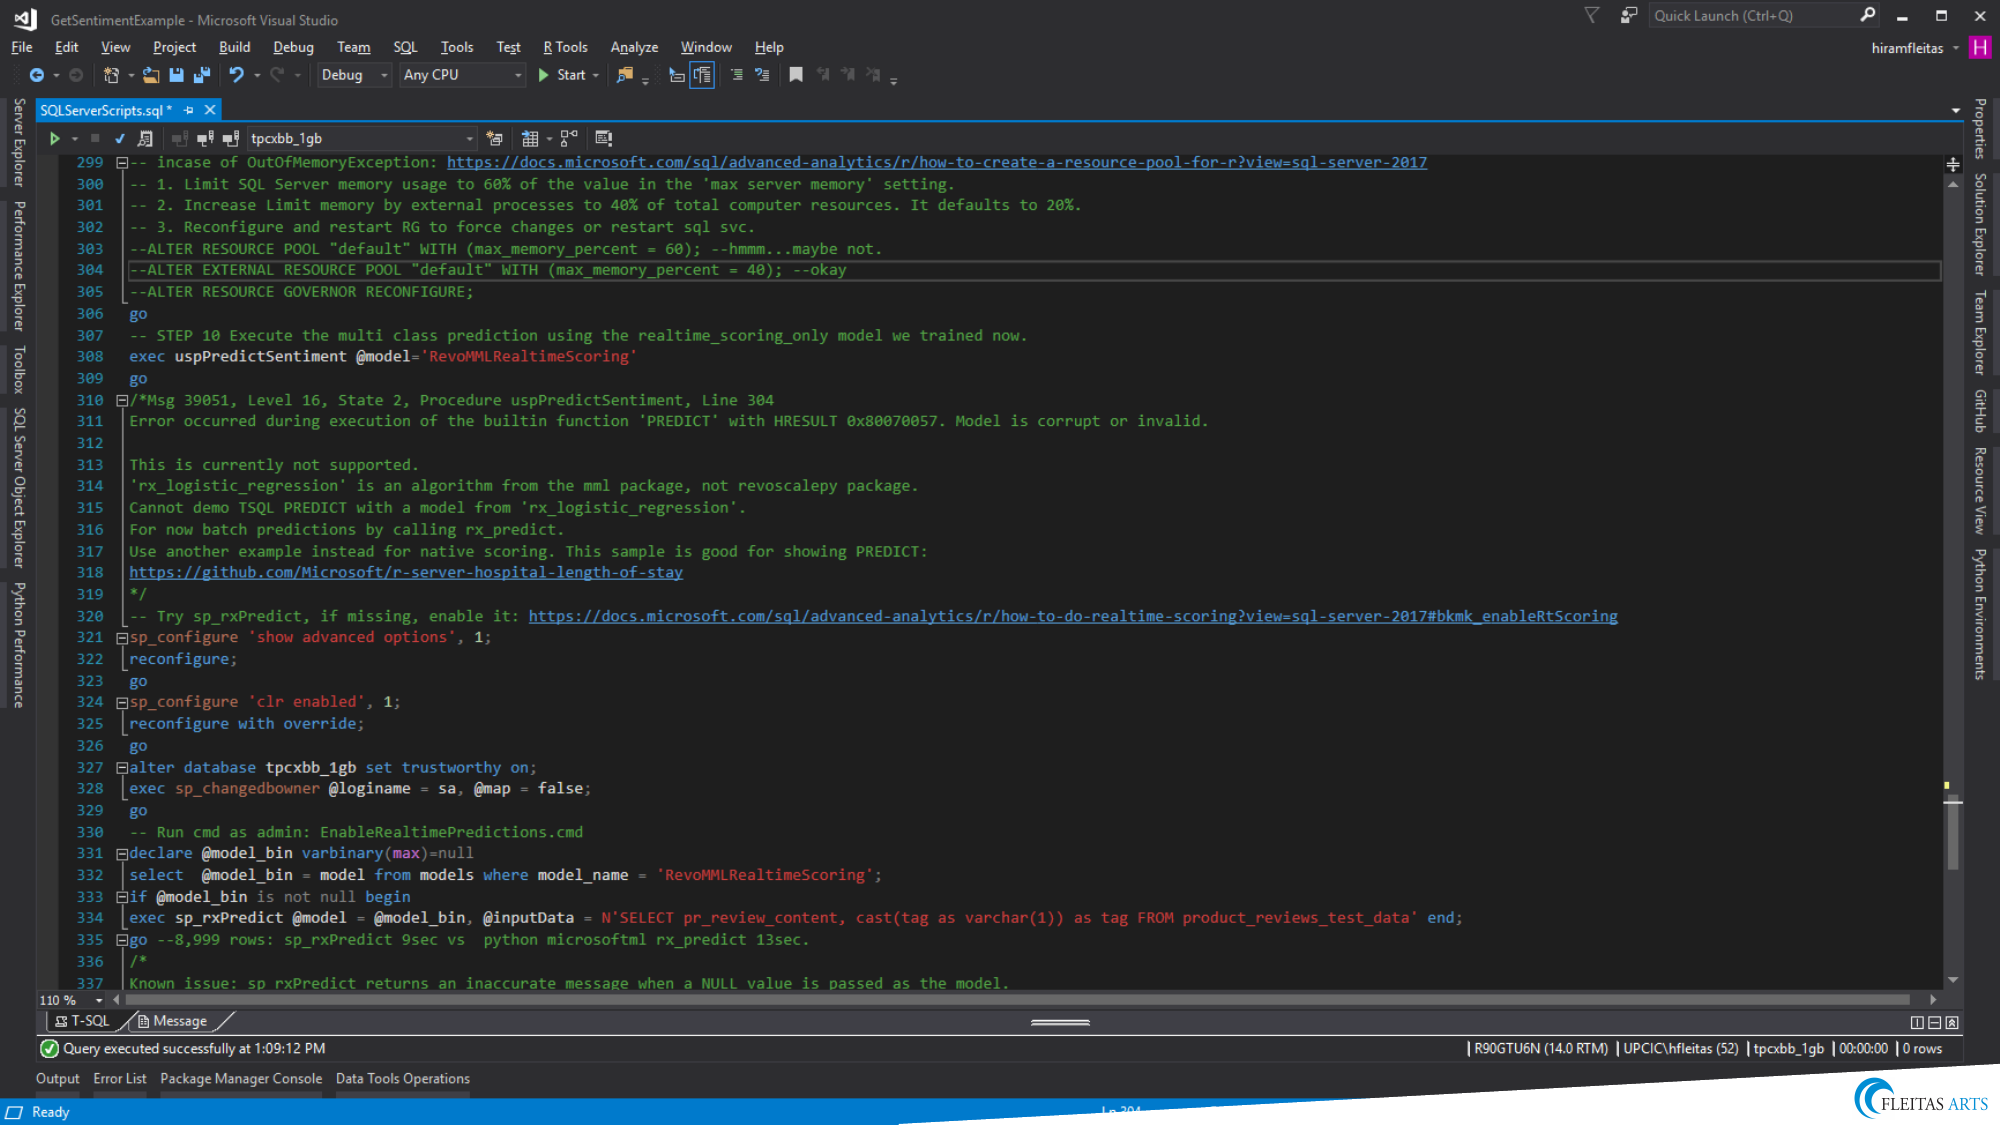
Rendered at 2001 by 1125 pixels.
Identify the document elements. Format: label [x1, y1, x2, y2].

text_box [1852, 1077, 1989, 1120]
picture [0, 0, 2000, 1125]
